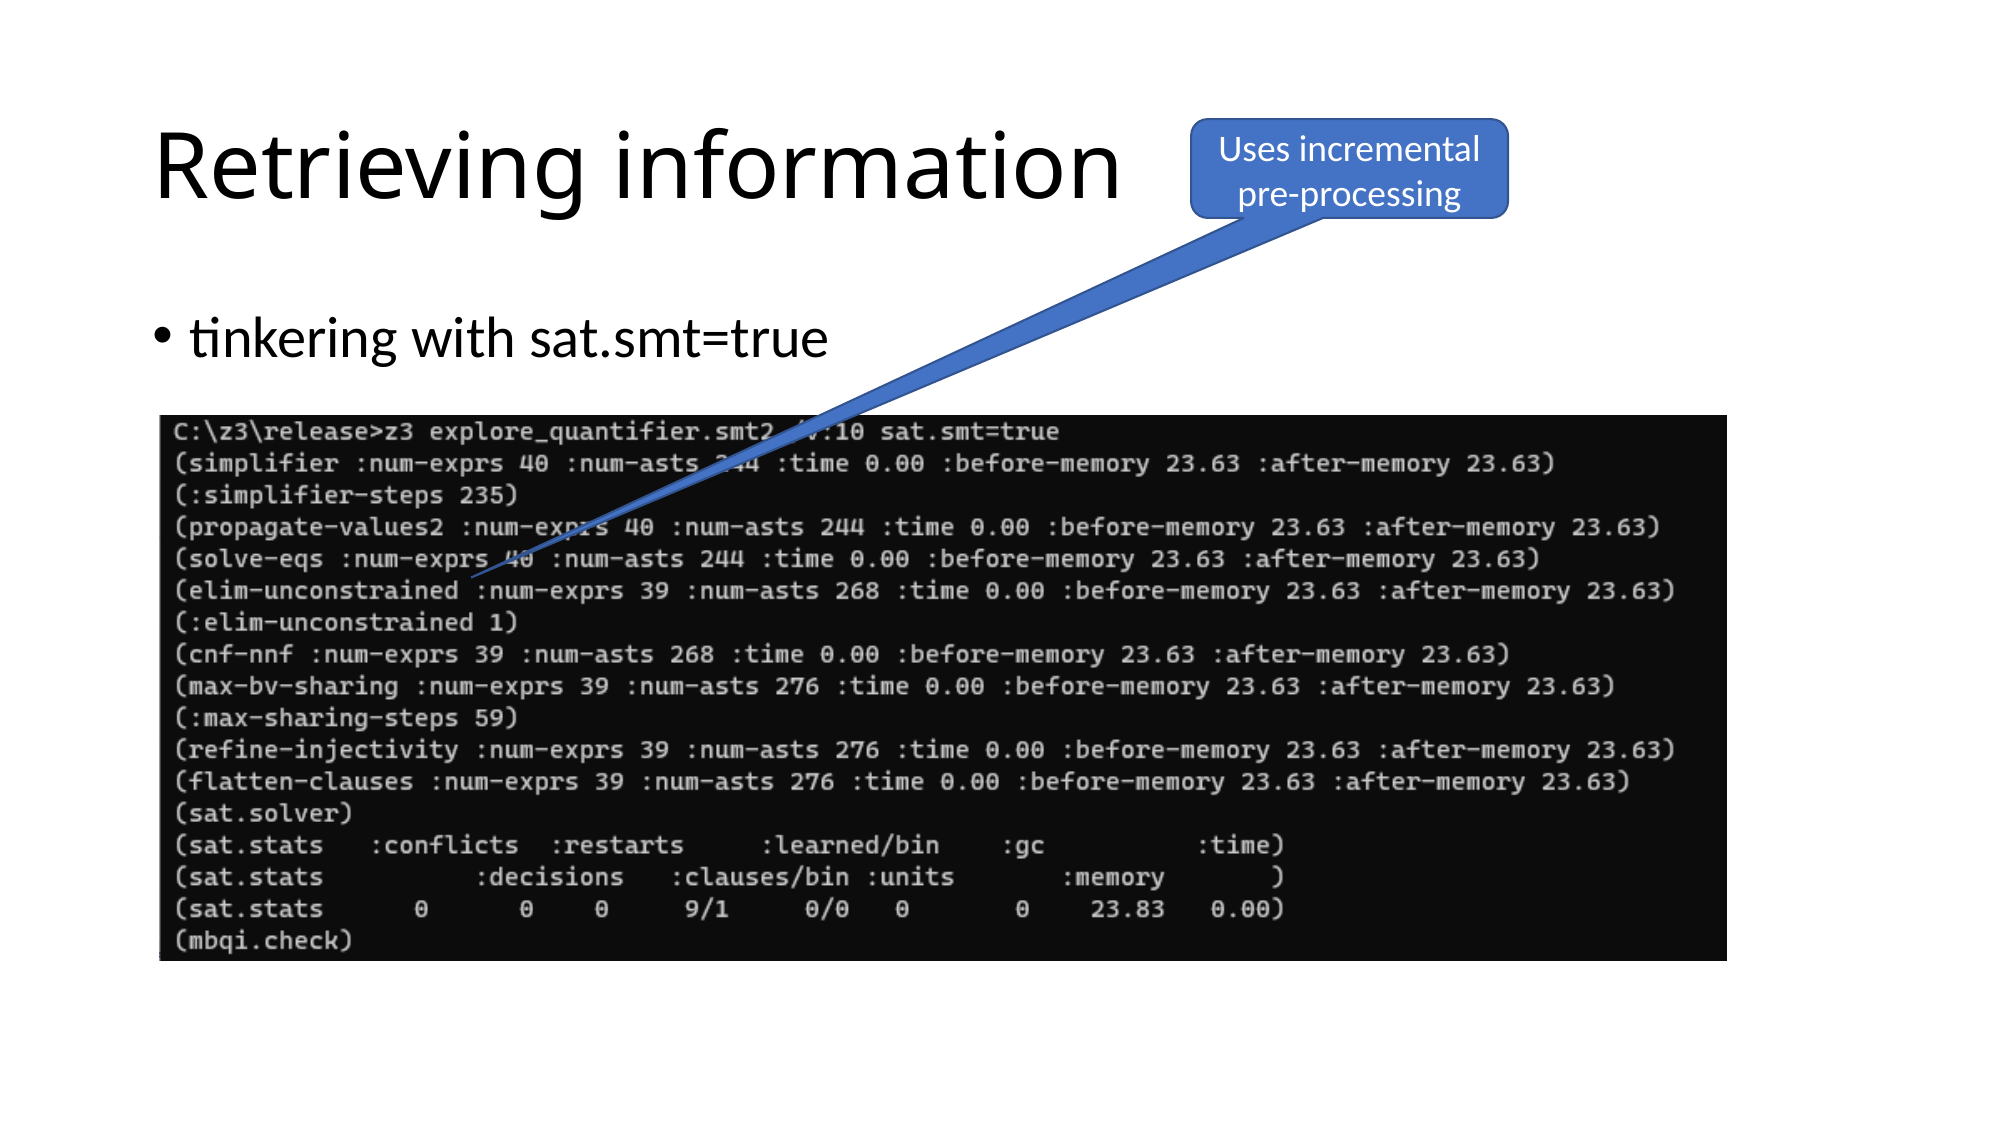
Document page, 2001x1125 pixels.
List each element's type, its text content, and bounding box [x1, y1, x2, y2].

text_box Uses incremental pre-processing [817, 118, 1510, 415]
title Retrieving information [137, 59, 1863, 278]
picture [159, 415, 1727, 961]
list tinkering with sat.smt=true [137, 299, 1863, 1014]
